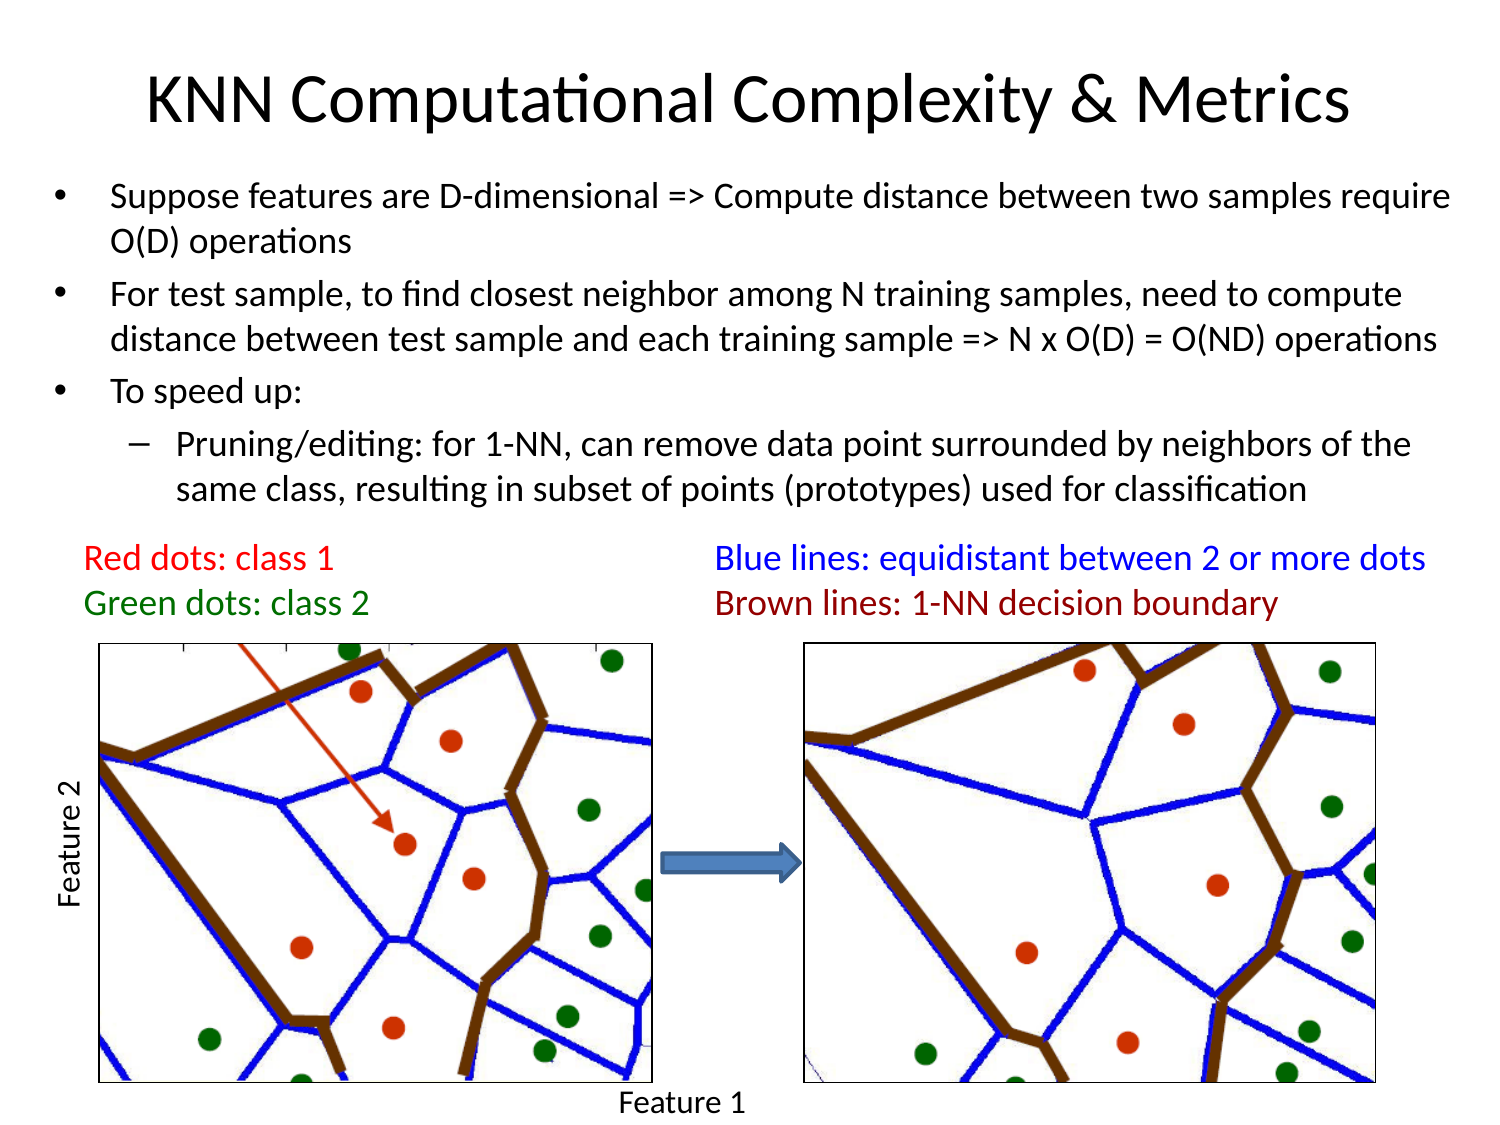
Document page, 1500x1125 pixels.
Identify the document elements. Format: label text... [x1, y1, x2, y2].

text_box Feature 2 [38, 765, 94, 923]
list Suppose features are D-dimensional => Compute distance between two samples require O(D) operations For test sample, to find closest neighbor among N training samples, need to compute distance between test sample and each training sample => N x O(D) = O(ND) operations To speed up: Pruning/editing: for 1-NN, can remove data point surrounded by neighbors of the same class, resulting in subset of points (prototypes) used for classification [38, 163, 1479, 1012]
title KNN Computational Complexity & Metrics [75, 0, 1425, 188]
text_box Red dots: class 1 Green dots: class 2 [68, 525, 426, 630]
picture [804, 643, 1376, 1082]
text_box Feature 1 [603, 1072, 761, 1125]
picture [99, 643, 652, 1082]
text_box Blue lines: equidistant between 2 or more dots Brown lines: 1-NN decision boundary [699, 525, 1479, 630]
text_box [660, 842, 799, 884]
